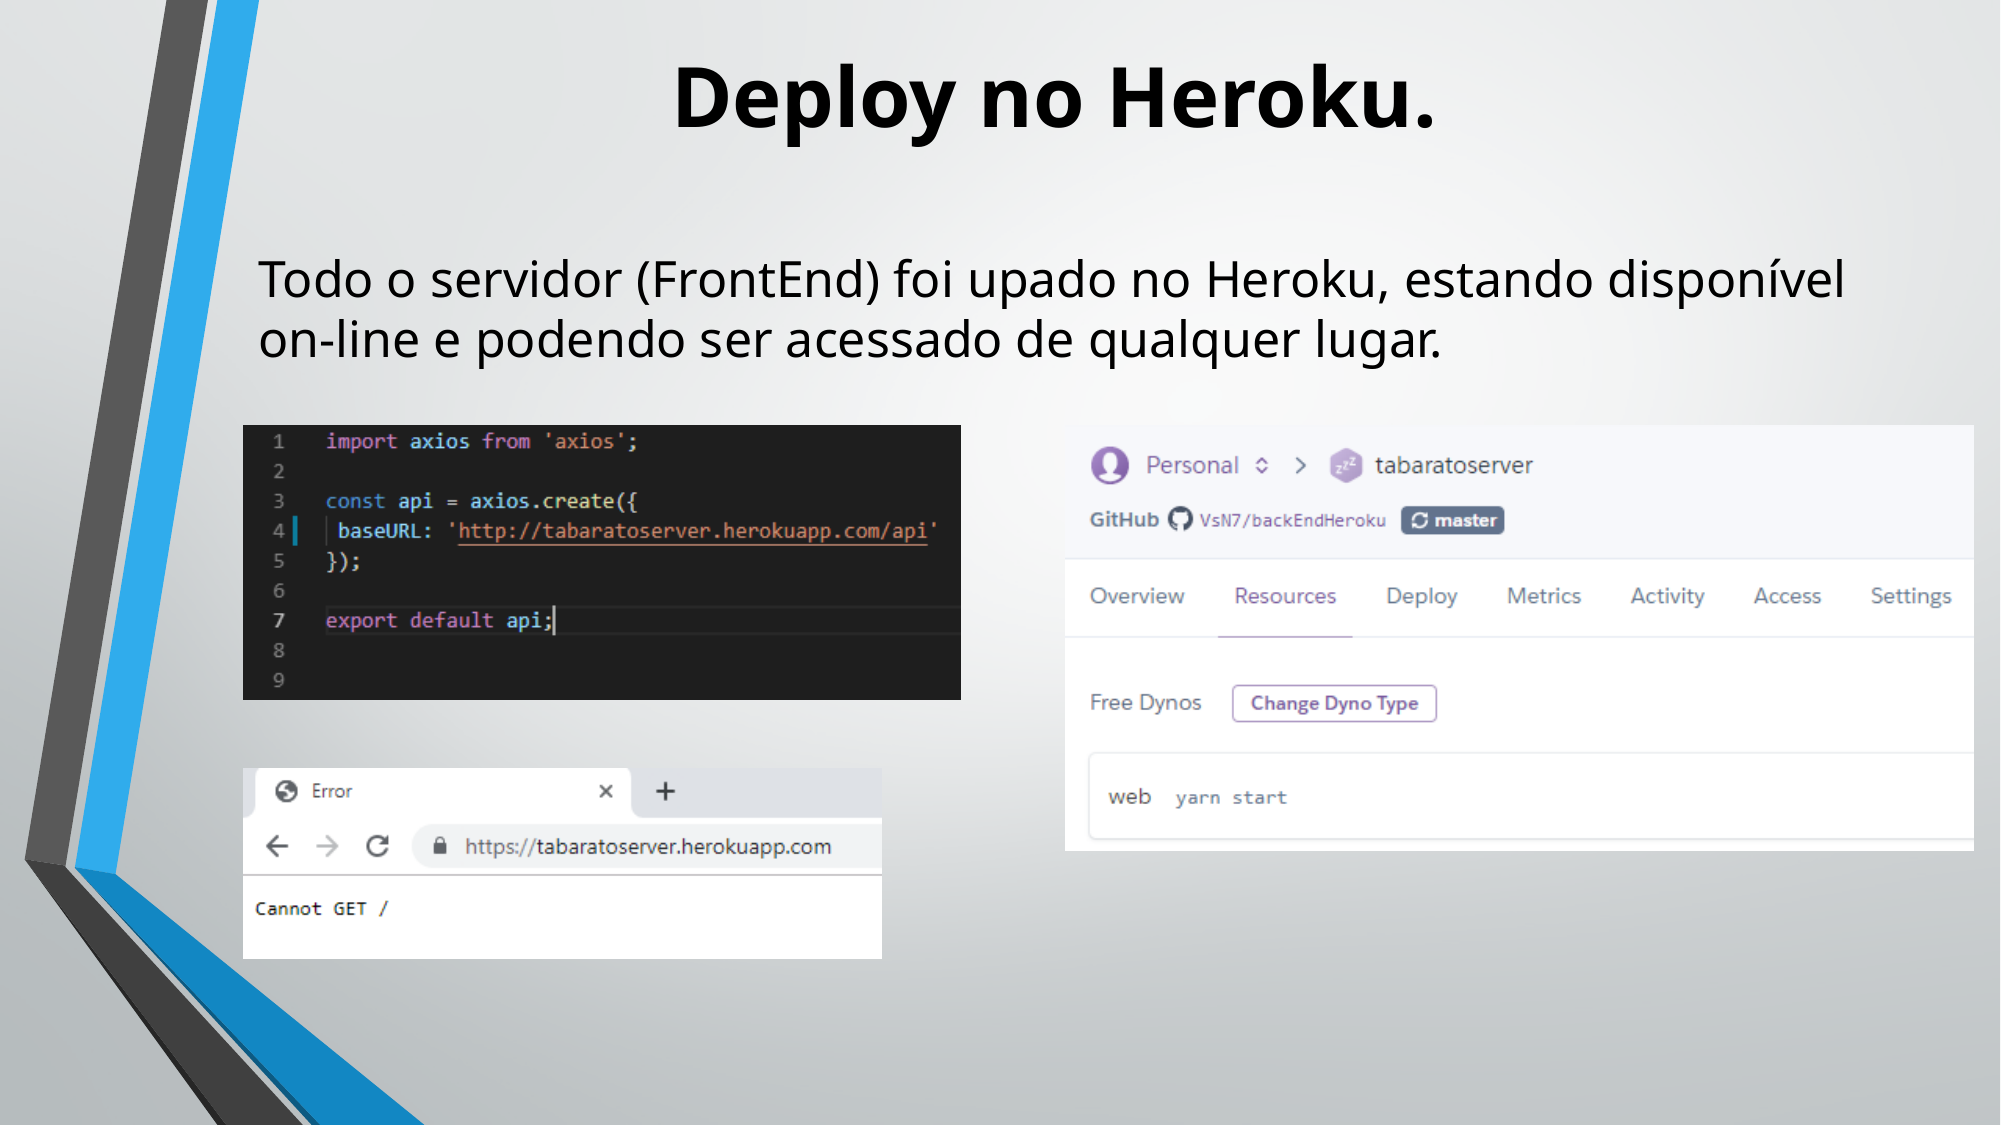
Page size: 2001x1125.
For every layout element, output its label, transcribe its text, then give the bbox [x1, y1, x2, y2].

picture [243, 425, 961, 700]
picture [243, 768, 882, 960]
list Todo o servidor (FrontEnd) foi upado no Heroku, estando disponível on-line e podendo ser acessado de qualquer lugar. [243, 214, 1887, 400]
title Deploy no Heroku. [243, 13, 1887, 175]
picture [1064, 425, 1974, 852]
